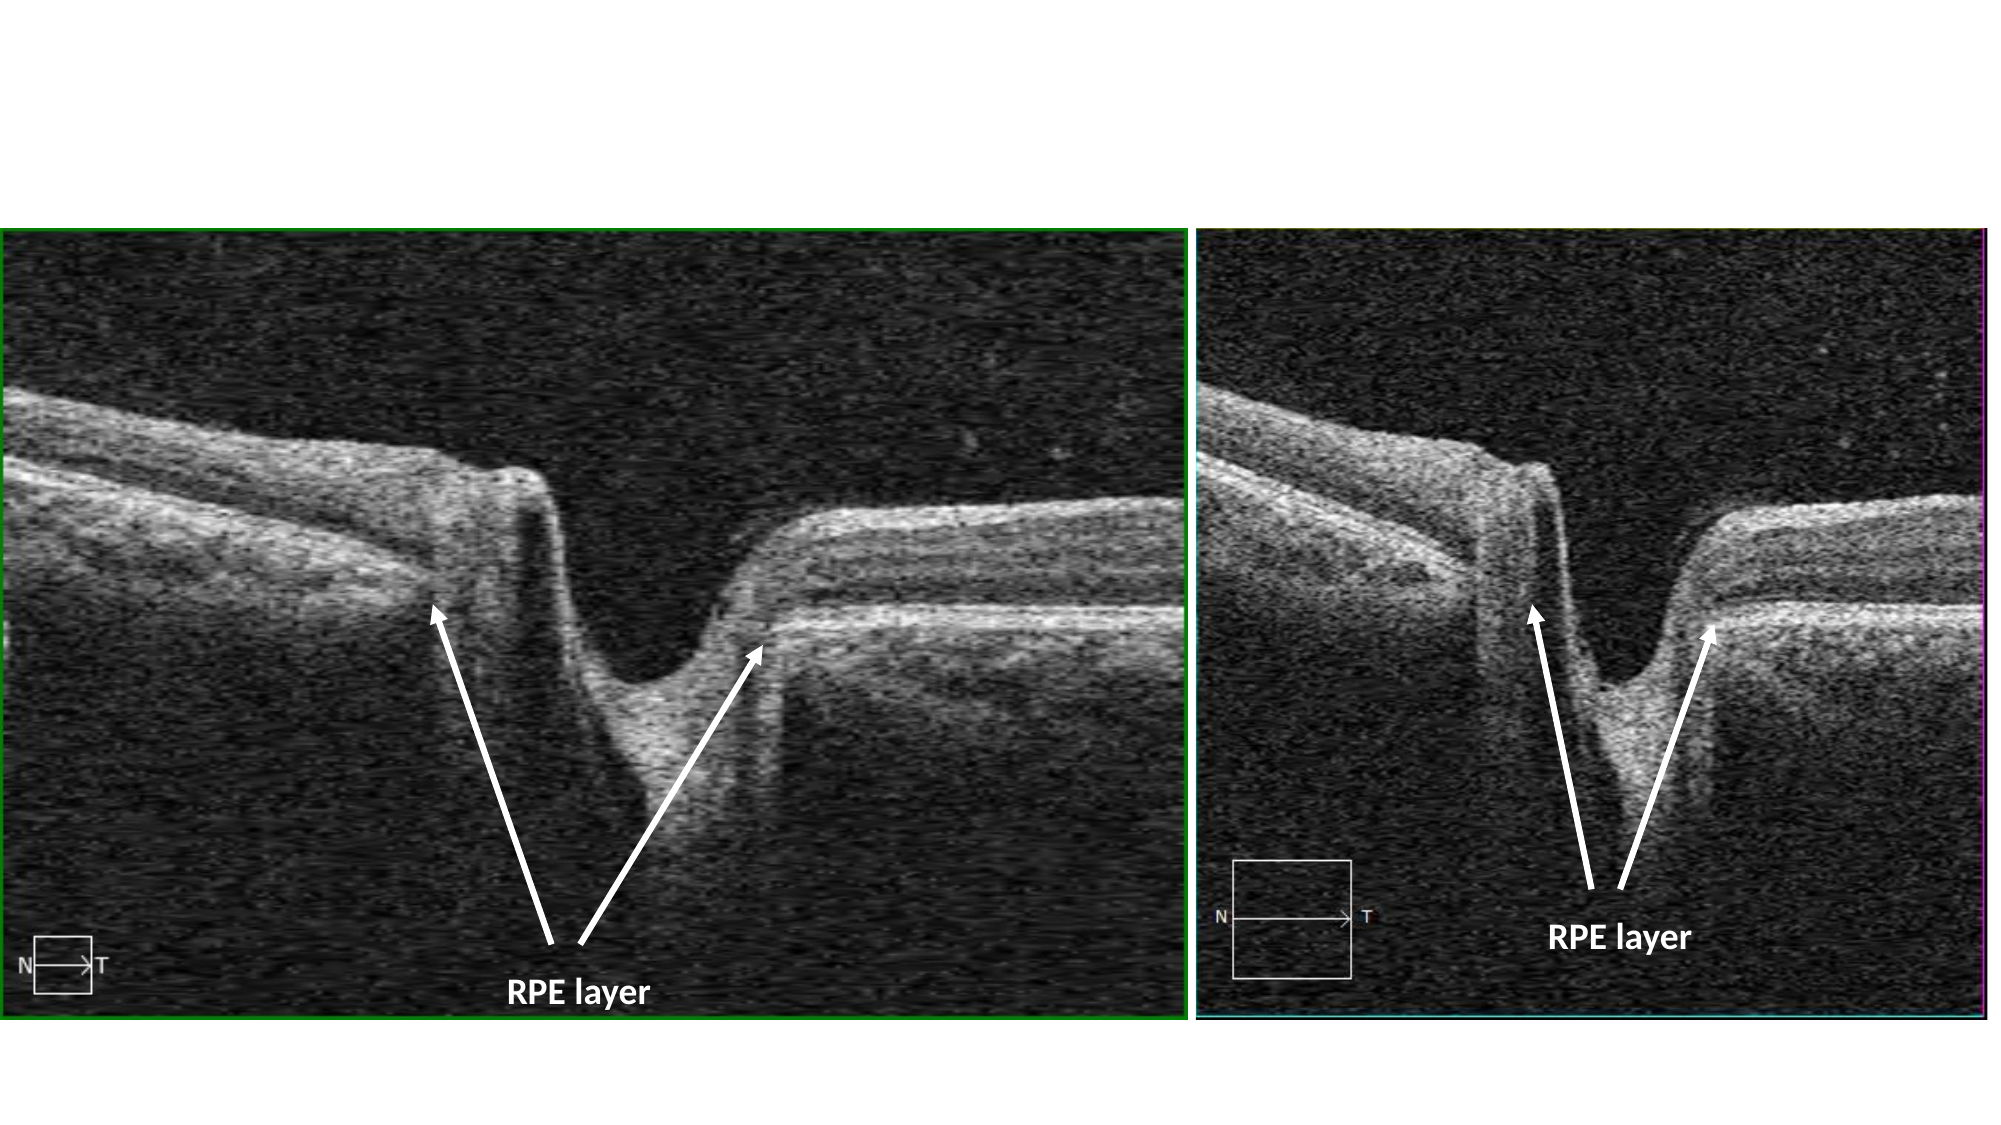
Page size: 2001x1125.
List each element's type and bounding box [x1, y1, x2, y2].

text_box [580, 644, 763, 945]
text_box [1620, 624, 1715, 890]
text_box [432, 604, 552, 945]
picture [1195, 228, 1988, 1020]
text_box [1532, 604, 1592, 890]
picture [0, 228, 1188, 1020]
